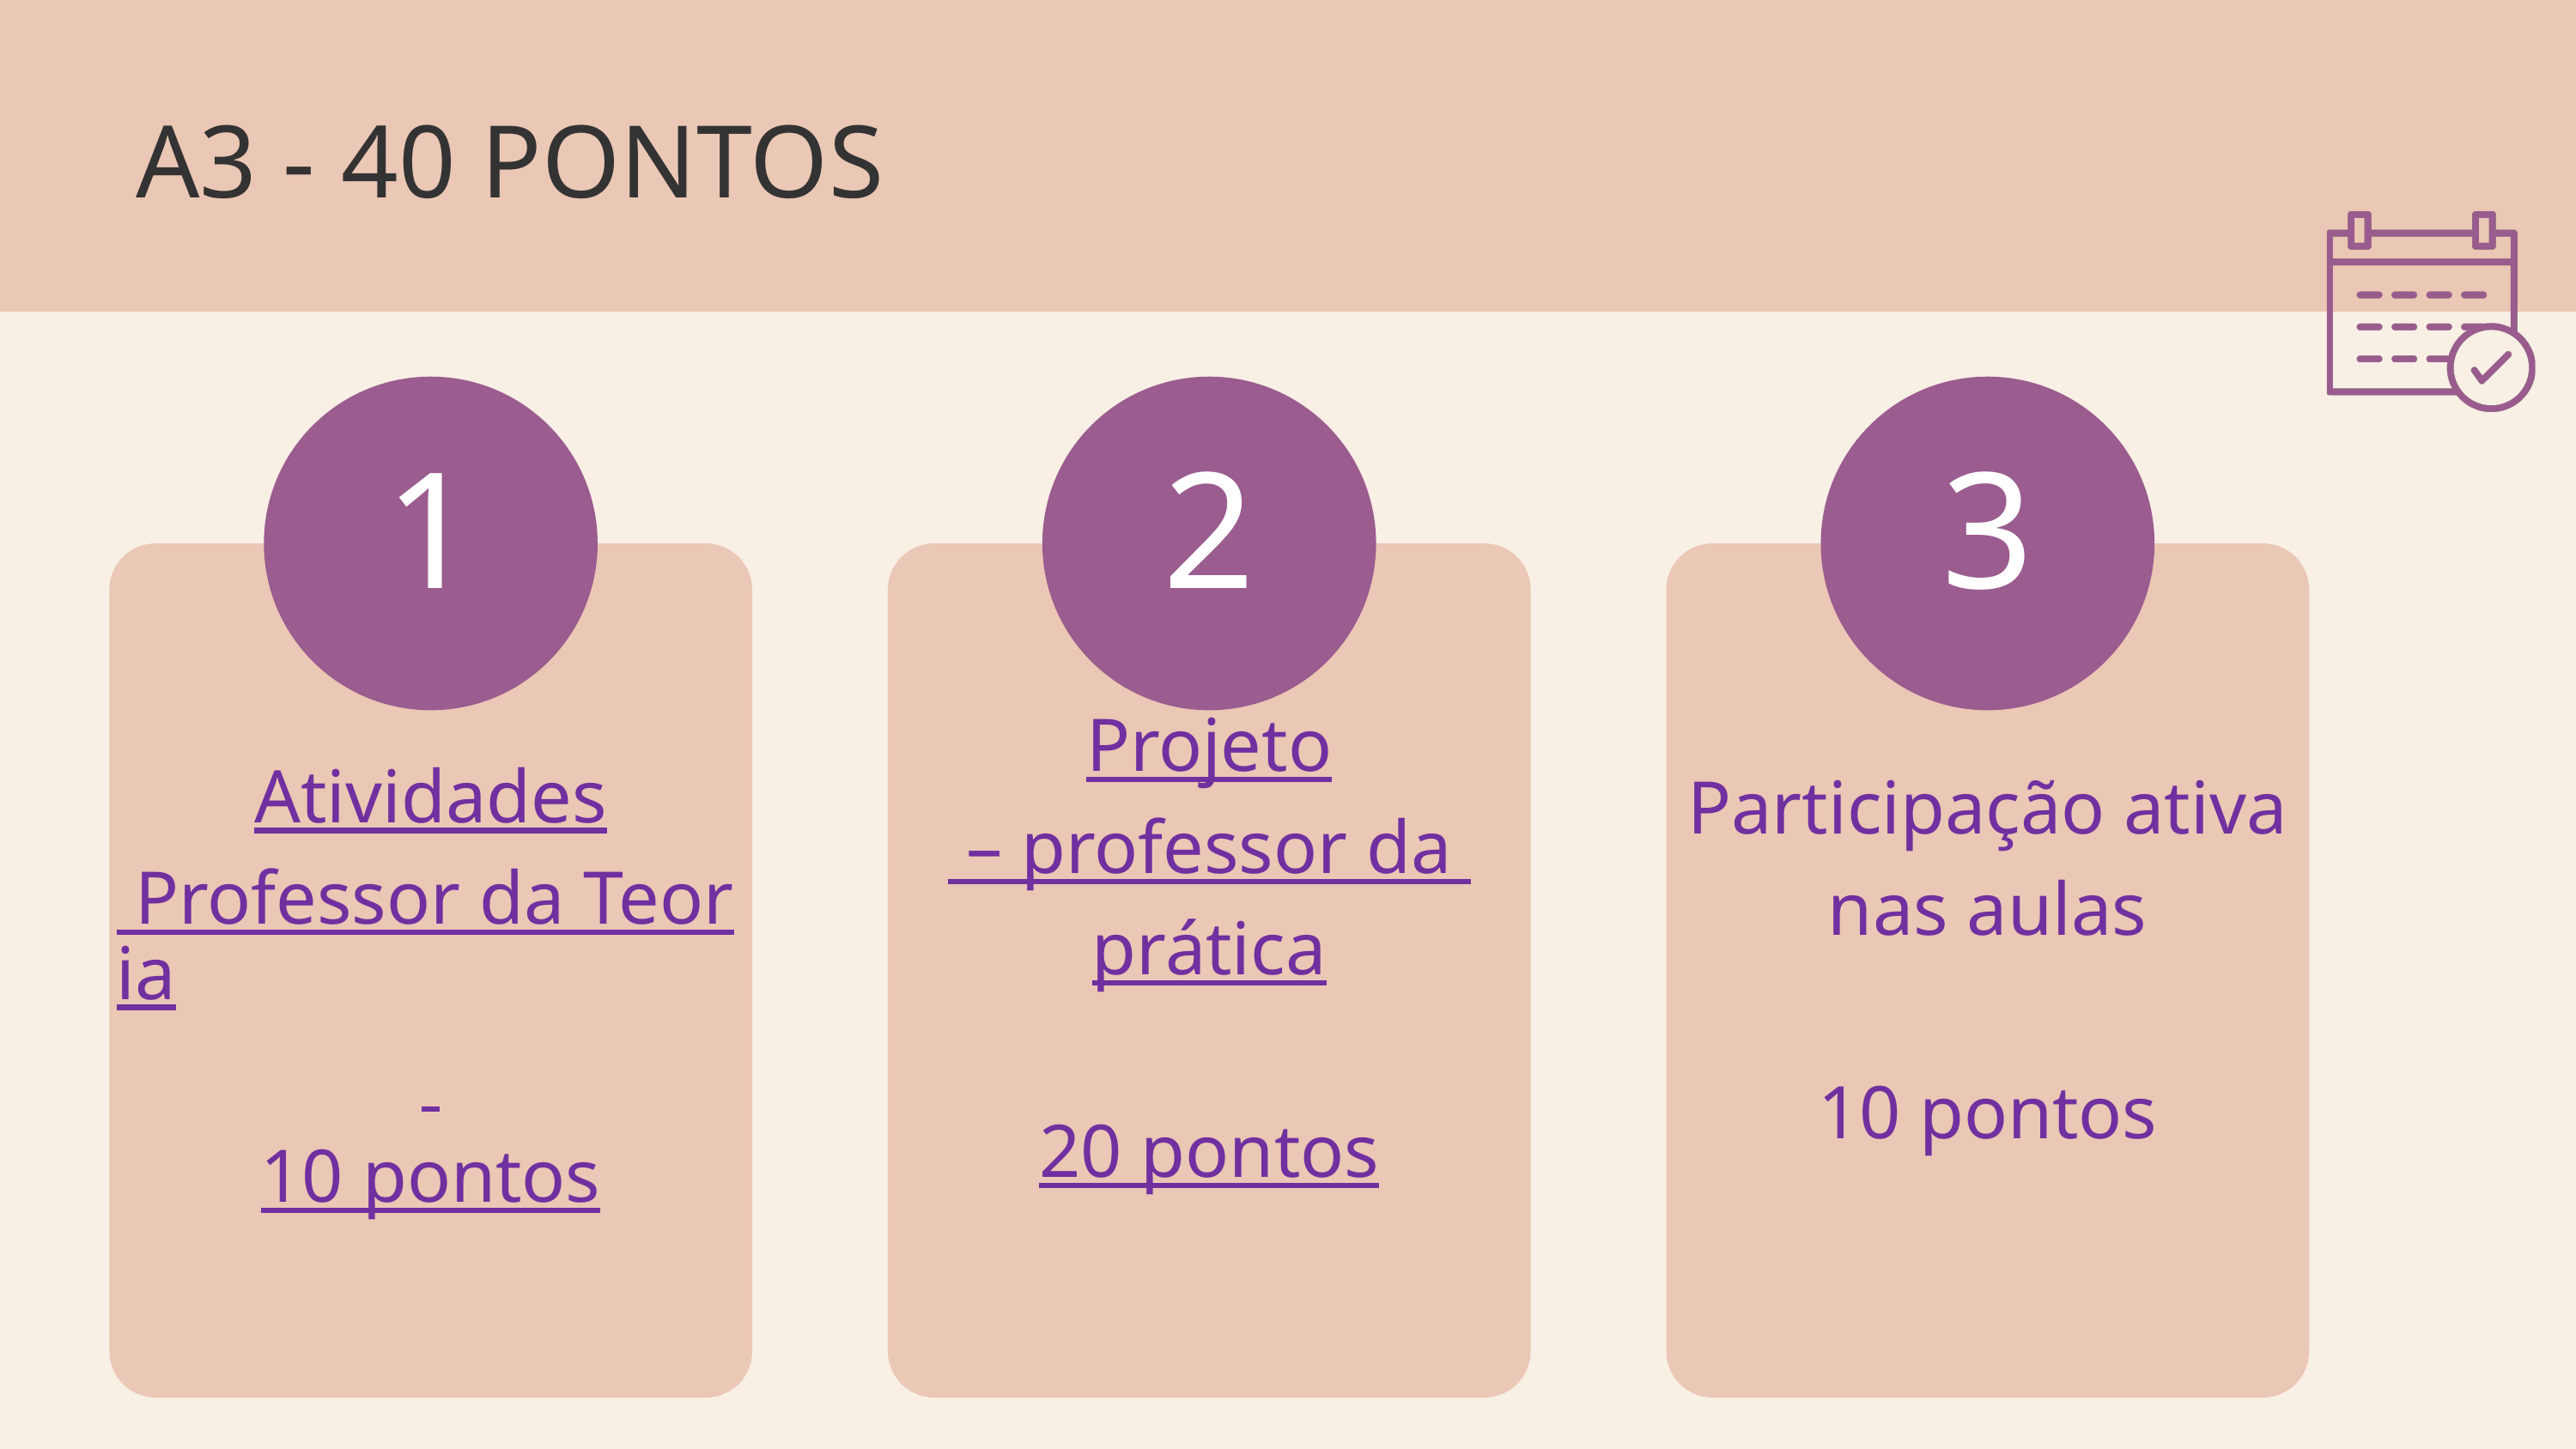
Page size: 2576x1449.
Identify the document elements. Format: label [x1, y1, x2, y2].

text_box [109, 543, 753, 1398]
text_box [264, 376, 598, 711]
text_box [887, 543, 1531, 1398]
text_box [0, 0, 2576, 312]
text_box [1666, 543, 2310, 1398]
text_box [2326, 322, 2536, 412]
text_box [1820, 376, 2155, 711]
text_box [1042, 376, 1376, 711]
